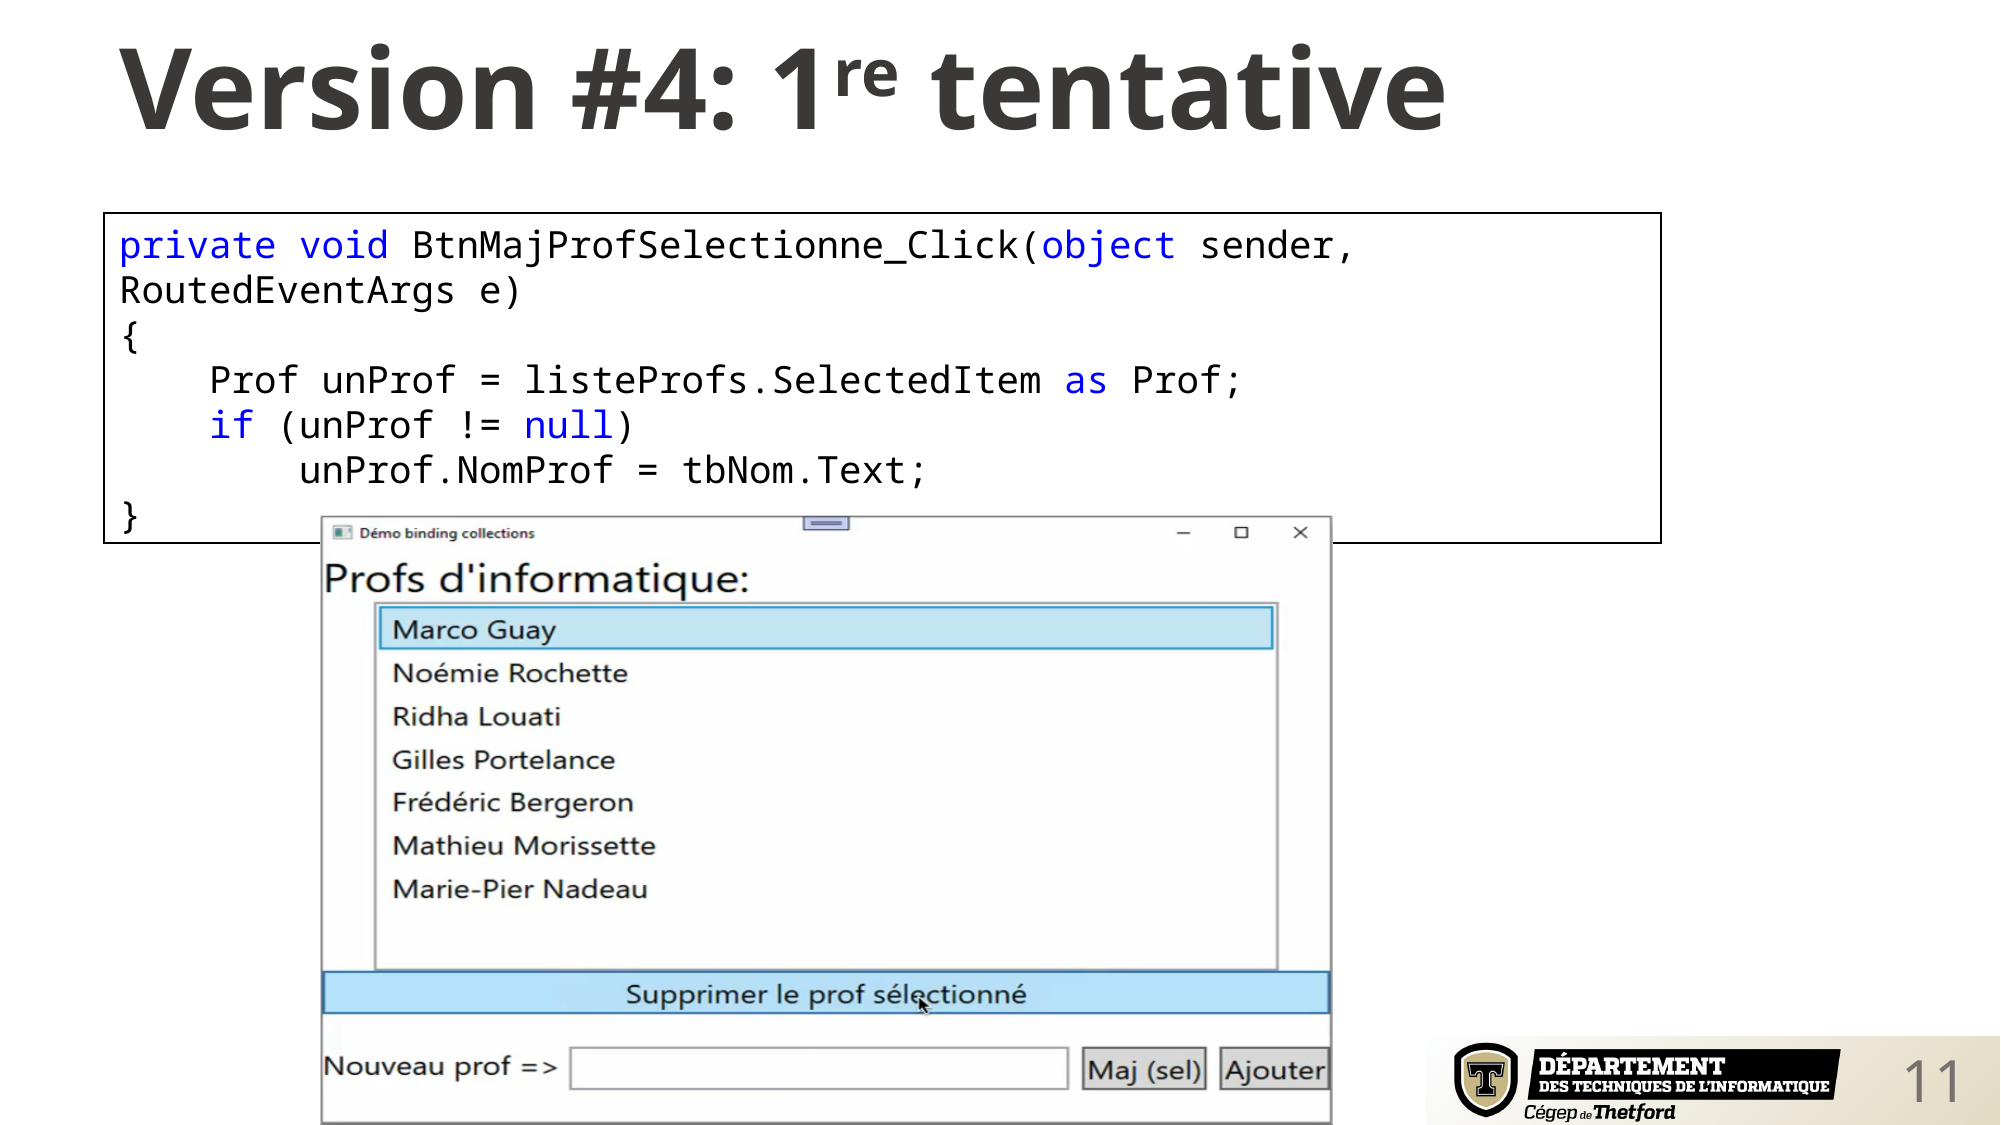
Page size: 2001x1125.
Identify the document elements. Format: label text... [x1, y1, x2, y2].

title Version #4: 1re tentative [104, 0, 2000, 187]
text_box private void BtnMajProfSelectionne_Click(object sender, RoutedEventArgs e) { Prof unProf = listeProfs.SelectedItem as Prof; if (unProf != null) unProf.NomProf = tbNom.Text; } [103, 212, 1662, 544]
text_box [319, 514, 1334, 1125]
picture [1426, 1036, 1870, 1125]
